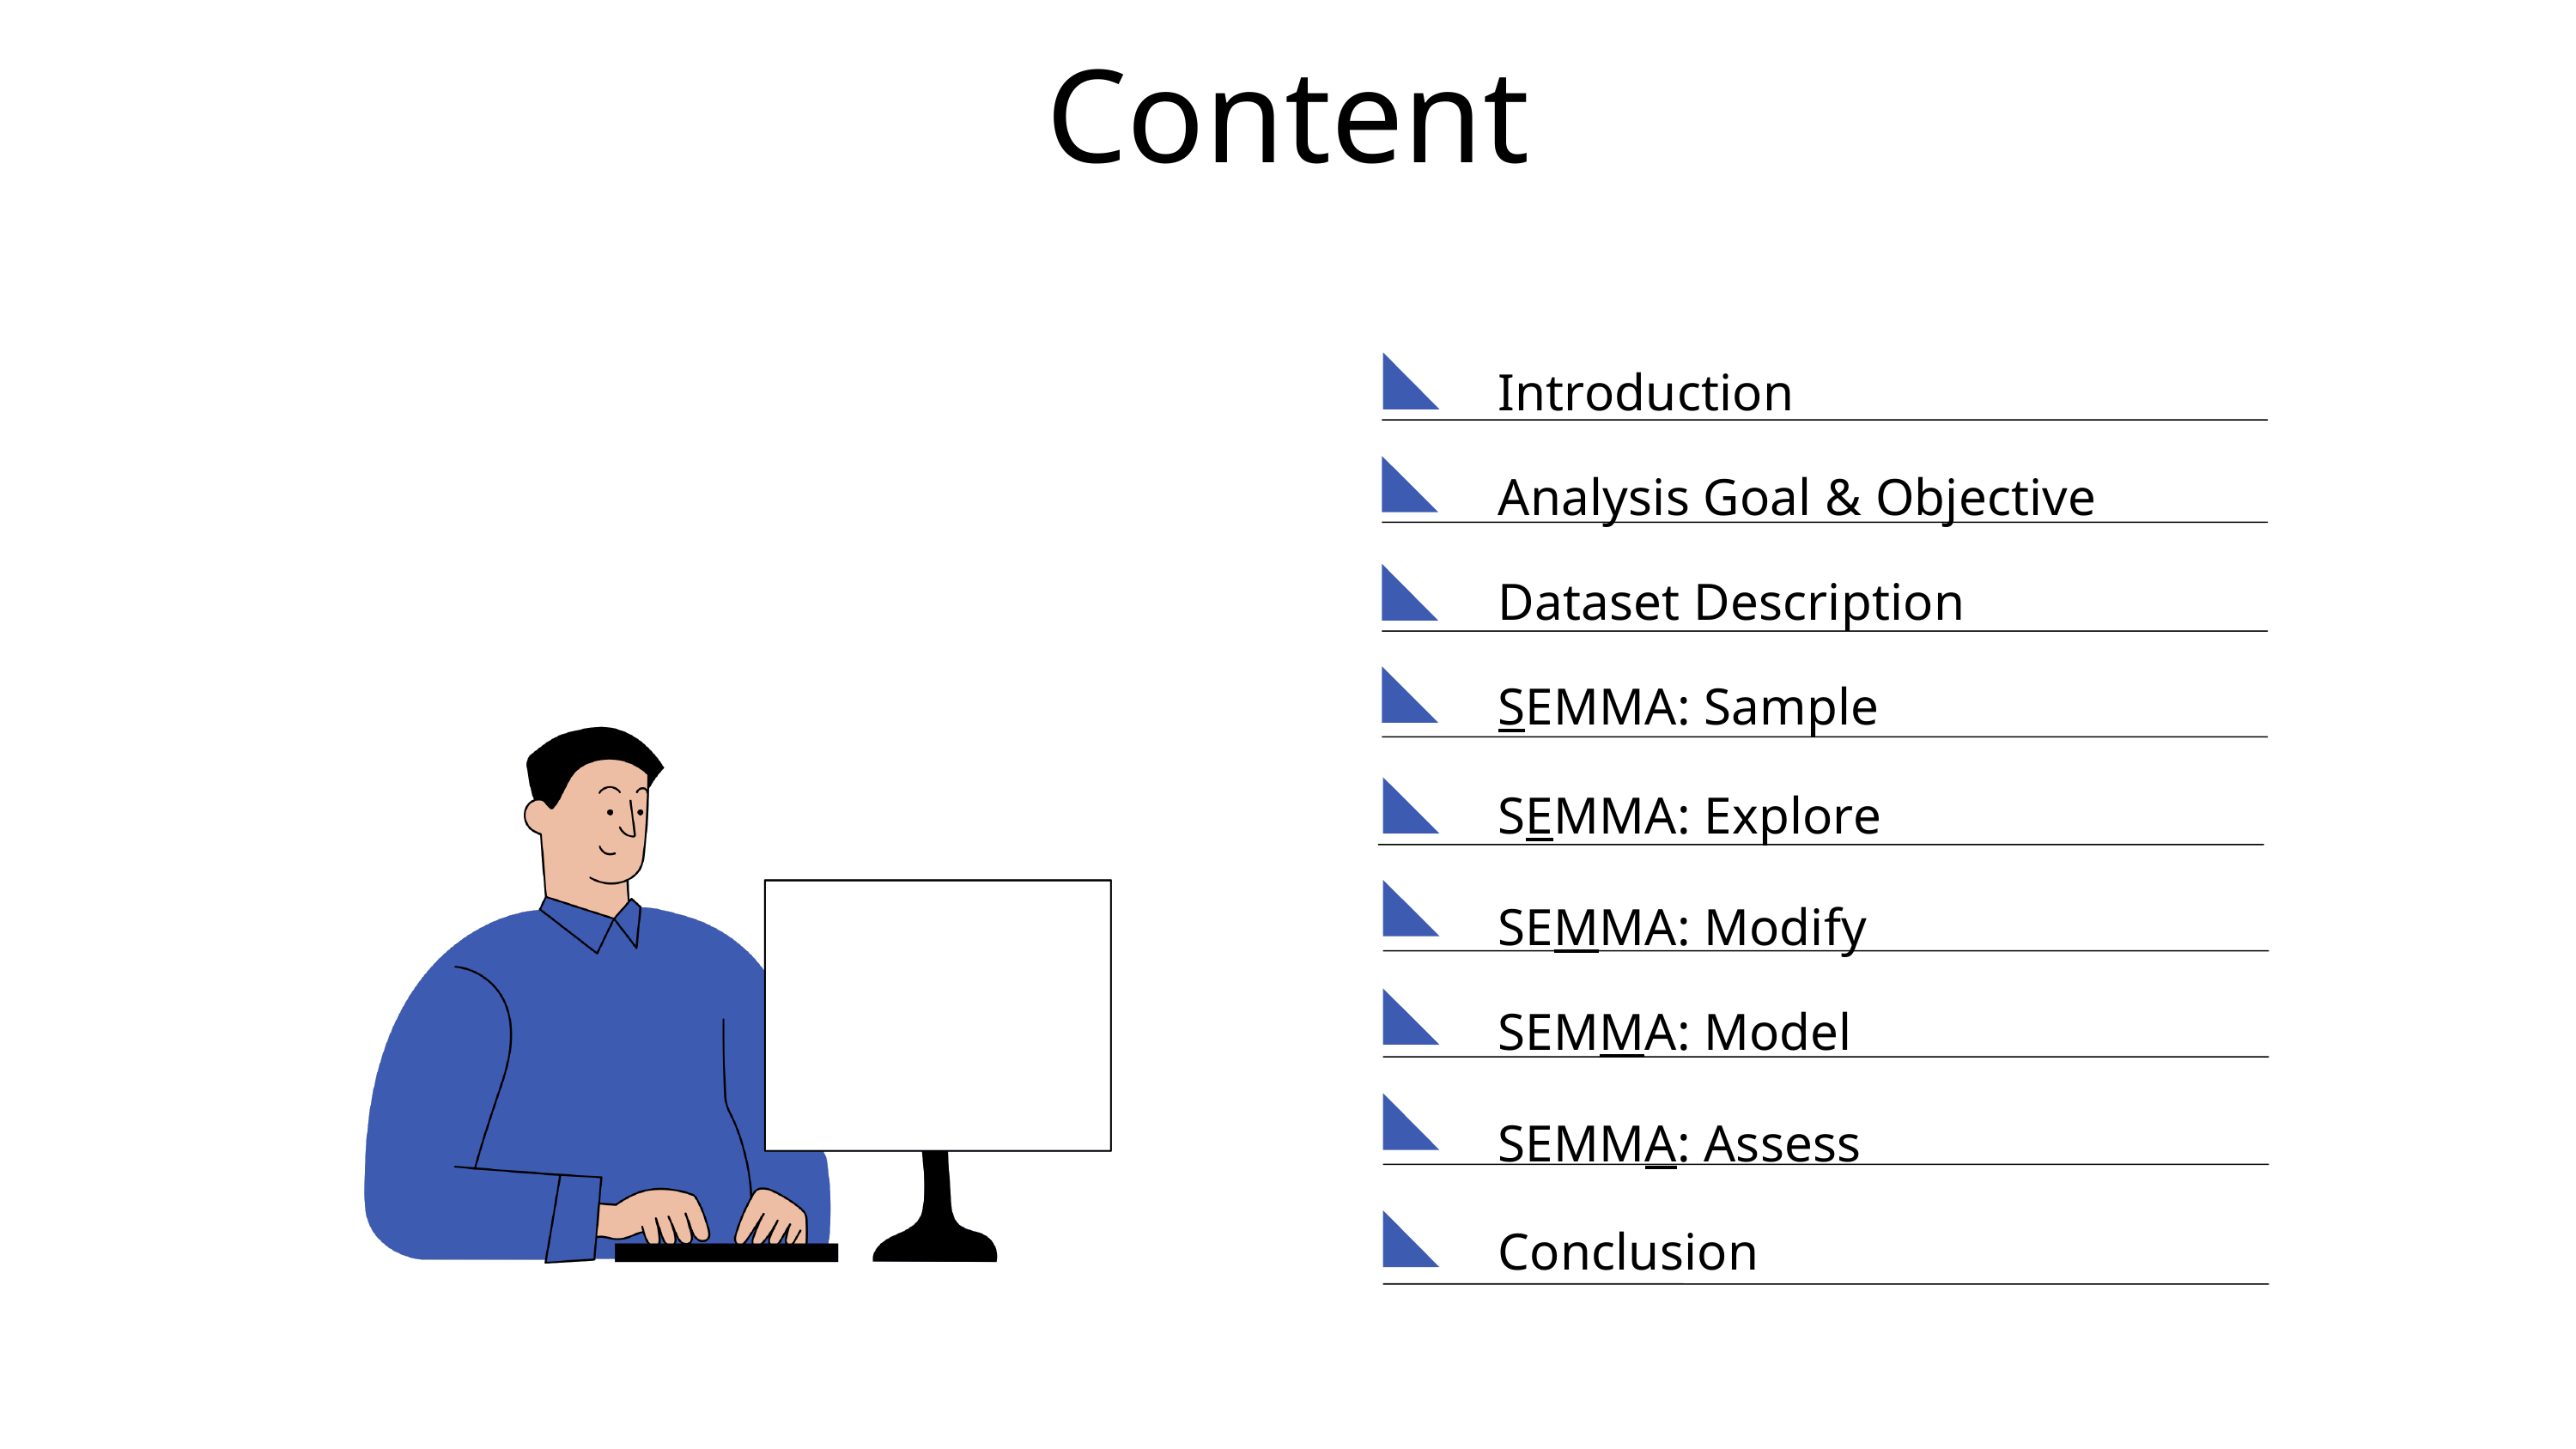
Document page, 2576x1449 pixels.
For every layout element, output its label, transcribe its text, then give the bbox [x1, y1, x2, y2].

text_box SEMMA: Assess [1498, 1101, 2269, 1172]
text_box [1382, 563, 1438, 621]
text_box SEMMA: Modify [1498, 885, 2269, 956]
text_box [1382, 879, 1440, 937]
text_box SEMMA: Model [1498, 990, 2269, 1060]
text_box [1382, 777, 1440, 834]
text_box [1382, 988, 1440, 1046]
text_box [1382, 666, 1439, 723]
text_box Analysis Goal & Objective [1498, 455, 2269, 525]
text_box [1382, 1210, 1440, 1268]
text_box Introduction [1498, 350, 2269, 421]
text_box [1382, 1093, 1440, 1150]
text_box SEMMA: Explore [1498, 773, 2269, 844]
picture [364, 725, 1112, 1264]
text_box SEMMA: Sample [1498, 664, 2269, 736]
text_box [1382, 352, 1440, 409]
text_box Dataset Description [1498, 560, 2269, 631]
text_box Conclusion [1498, 1210, 2269, 1281]
text_box Content [428, 45, 2148, 189]
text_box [1382, 455, 1439, 512]
